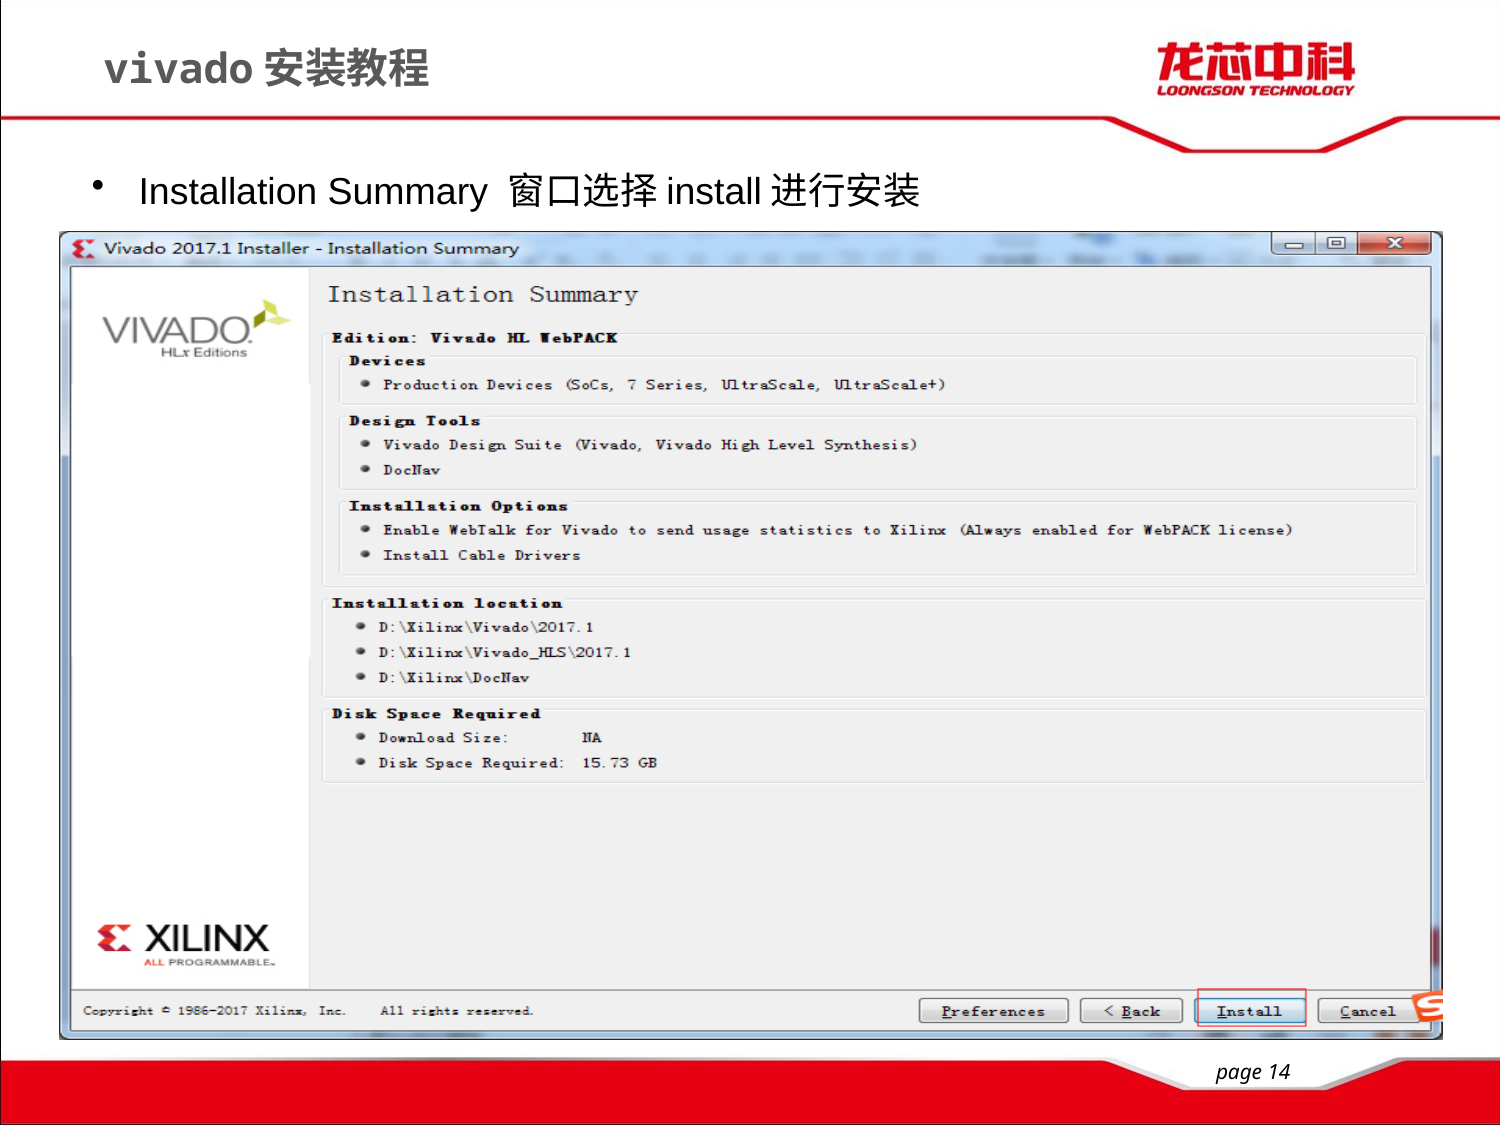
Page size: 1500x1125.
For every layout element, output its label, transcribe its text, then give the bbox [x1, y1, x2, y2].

title vivado安装教程 [88, 31, 1022, 102]
text_box Installation Summary 窗口选择install进行安装 [76, 159, 1425, 220]
text_box page 14 [955, 1051, 1306, 1125]
picture [0, 0, 1500, 1125]
